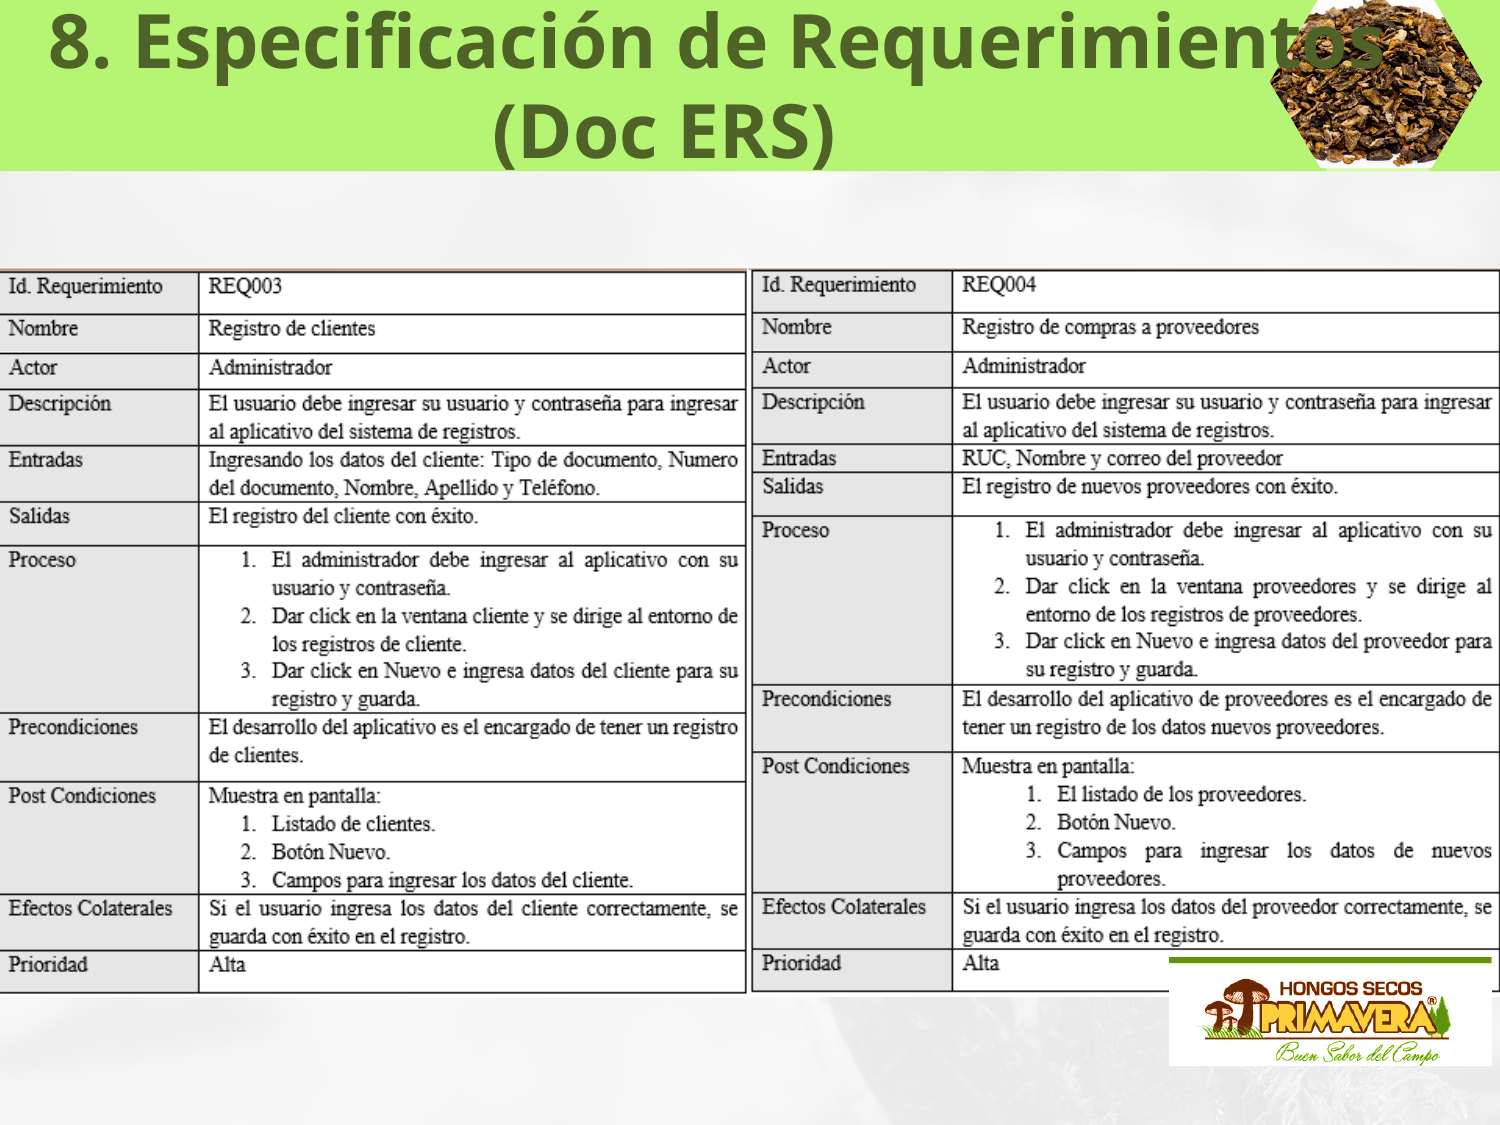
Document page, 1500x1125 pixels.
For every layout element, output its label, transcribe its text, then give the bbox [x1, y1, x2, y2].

title 8. Especificación de Requerimientos (Doc ERS) [0, 0, 1436, 185]
picture [0, 0, 1500, 1125]
text_box [1436, 0, 1485, 165]
